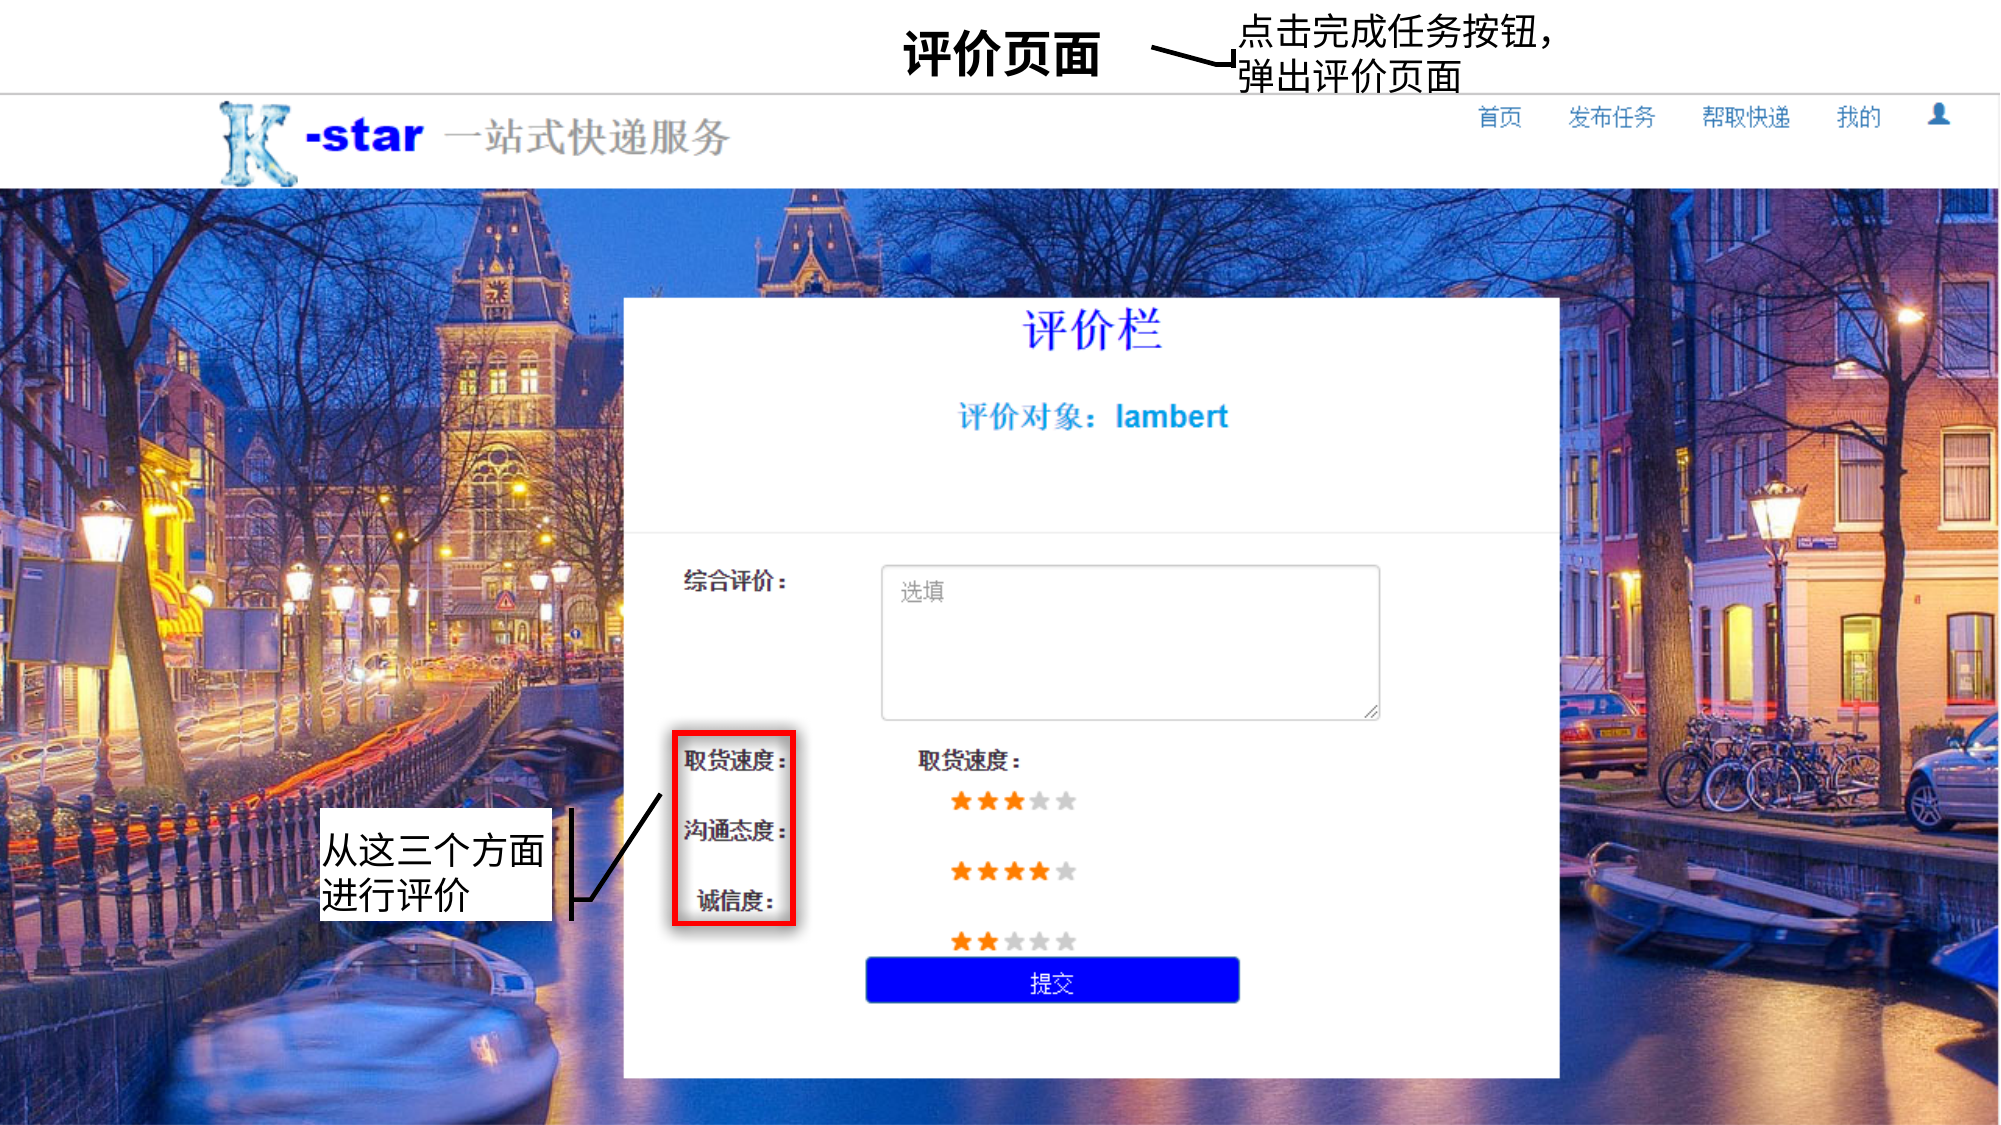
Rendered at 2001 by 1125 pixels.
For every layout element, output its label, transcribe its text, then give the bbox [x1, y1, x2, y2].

text_box 评价页面 [821, 15, 1184, 90]
text_box [1151, 46, 1222, 66]
picture [0, 92, 2000, 1125]
text_box 点击完成任务按钮， 弹出评价页面 [1222, 0, 1643, 92]
